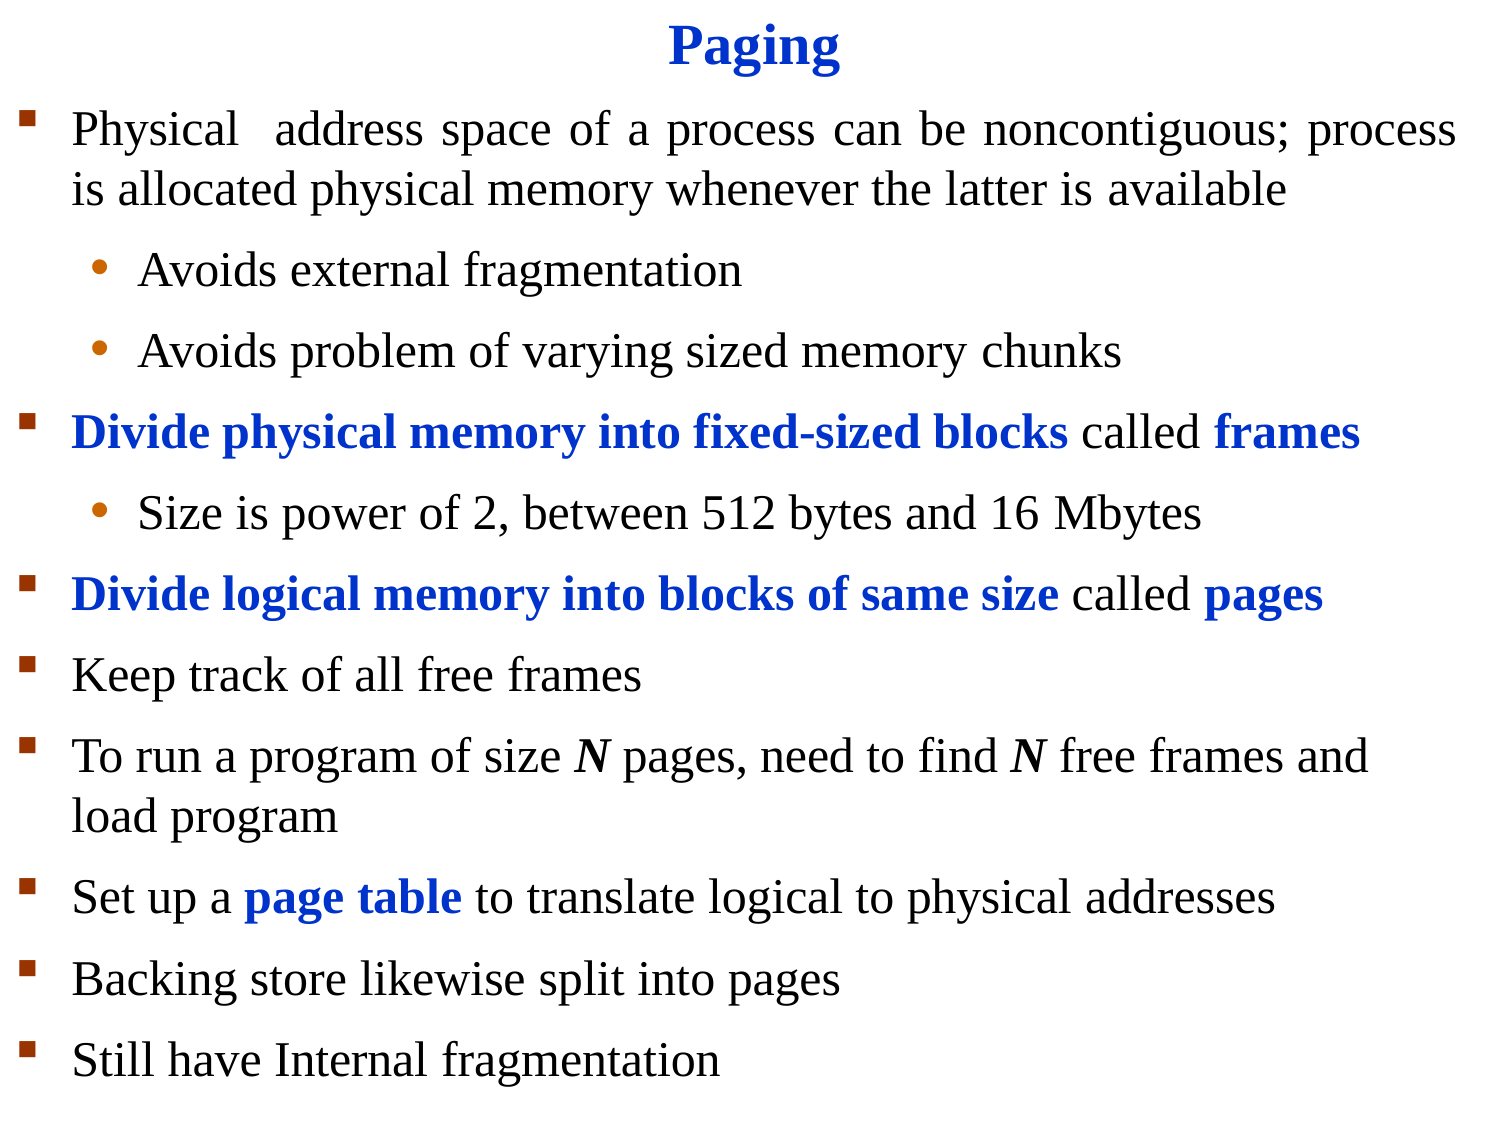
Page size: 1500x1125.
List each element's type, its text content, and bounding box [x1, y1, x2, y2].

title Paging [666, 3, 843, 93]
text_box address space of a process can be noncontiguous; process [272, 93, 1460, 138]
text_box is allocated physical memory whenever the latter is available Avoids external fragmentation Avoids problem of varying sized memory chunks Divide physical memory into fixed-sized blocks called frames Size is power of 2, between 512 bytes and 16 Mbytes Divide logical memory into blocks of same size called pages Keep track of all free frames To run a program of size N pages, need to find N free frames and load program Set up a page table to translate logical to physical addresses Backing store likewise split into pages Still have Internal fragmentation [12, 138, 1461, 1086]
text_box Physical [12, 93, 243, 138]
